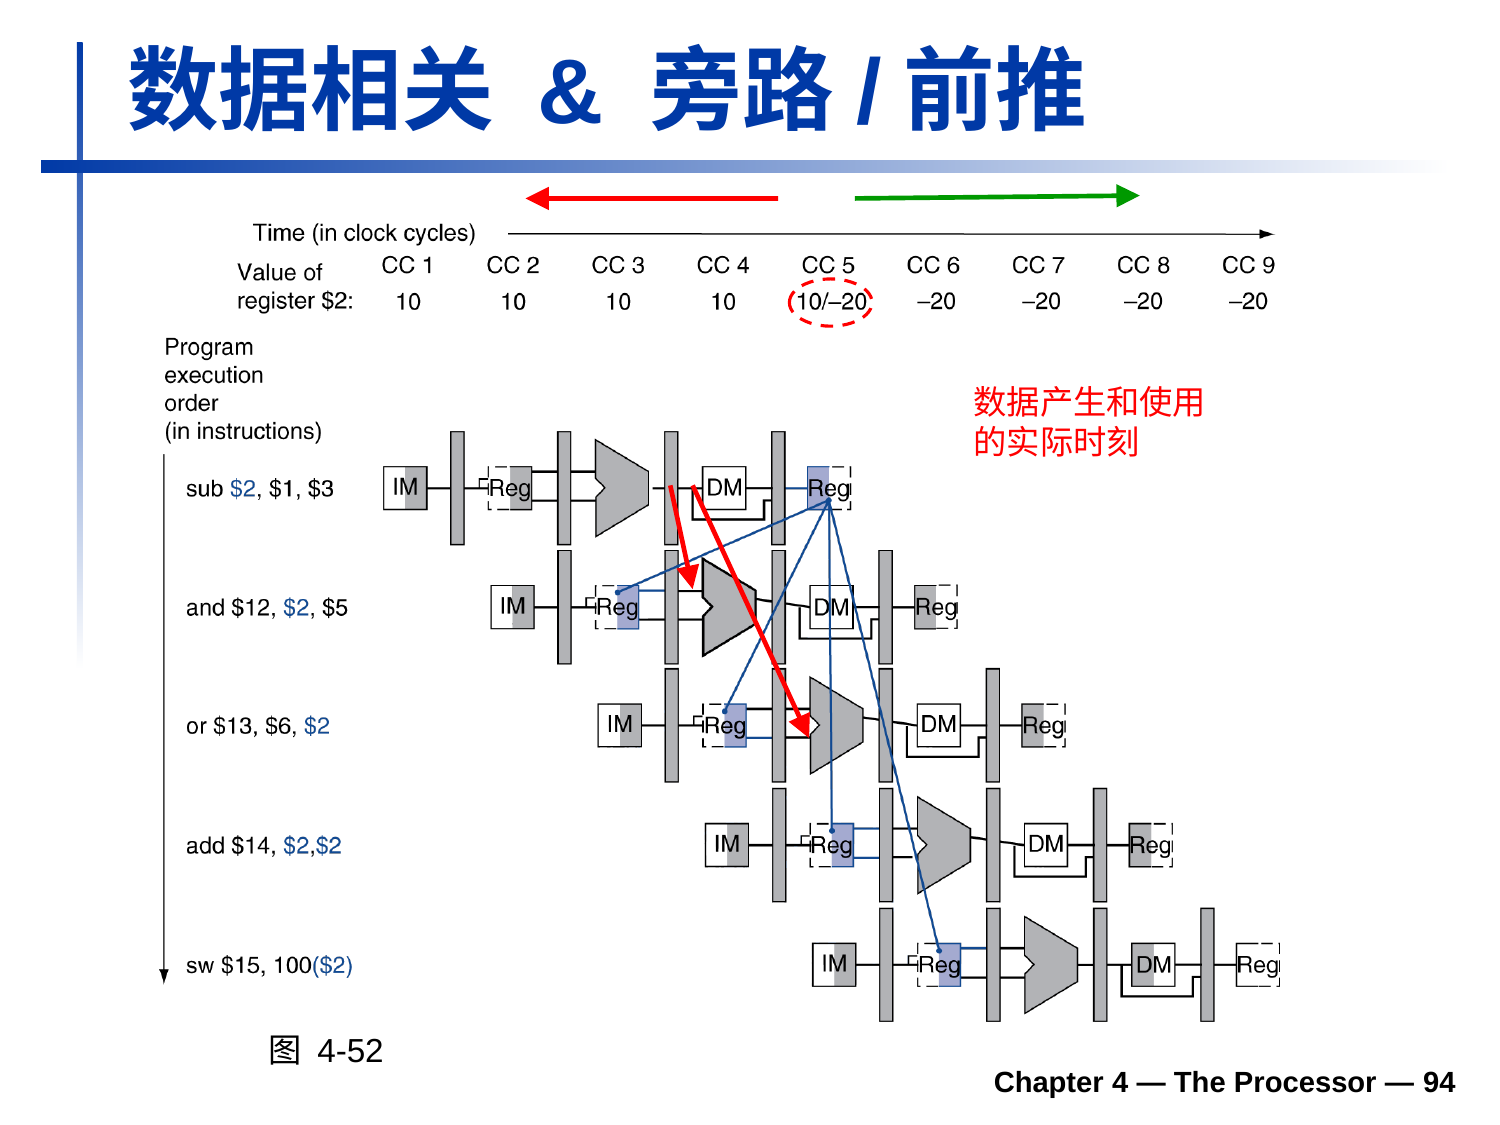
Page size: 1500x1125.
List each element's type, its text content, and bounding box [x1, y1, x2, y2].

text_box [854, 185, 1140, 207]
title 数据相关 & 旁路/前推 [112, 23, 1468, 149]
picture [159, 220, 1308, 1022]
text_box 图 4-52 [253, 1030, 502, 1077]
text_box [525, 188, 779, 209]
footer Chapter 4 — The Processor — 94 [277, 1046, 1471, 1106]
